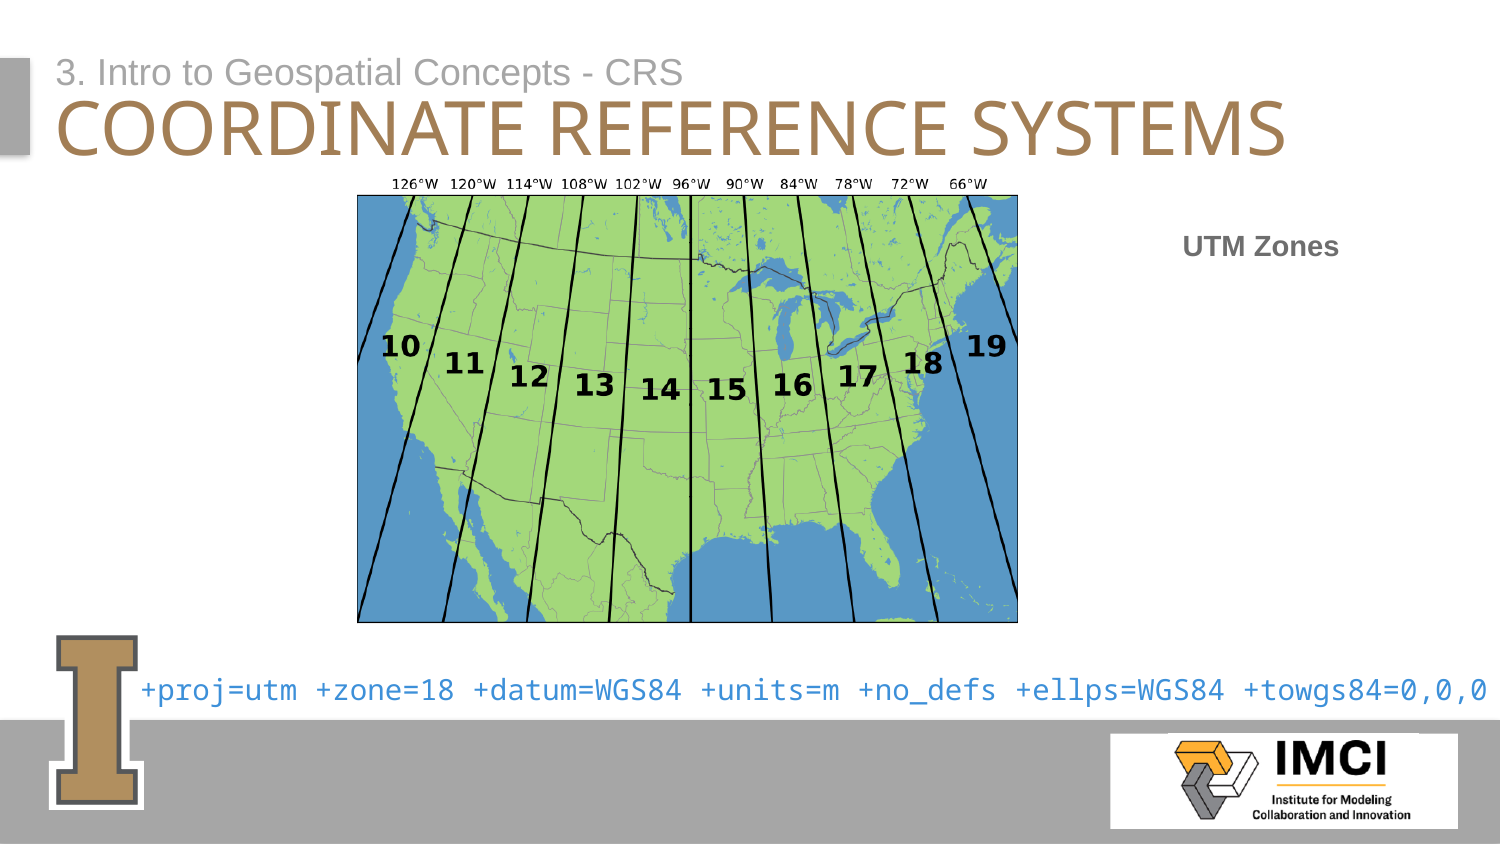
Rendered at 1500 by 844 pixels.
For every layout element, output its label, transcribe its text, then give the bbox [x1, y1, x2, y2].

title Coordinate Reference Systems [54, 80, 1405, 175]
picture [1168, 733, 1419, 829]
text_box UTM Zones [1167, 220, 1500, 271]
text_box +proj=utm +zone=18 +datum=WGS84 +units=m +no_defs +ellps=WGS84 +towgs84=0,0,0 [125, 664, 1500, 714]
picture [335, 157, 1055, 642]
list 3. Intro to Geospatial Concepts - CRS [55, 48, 750, 94]
